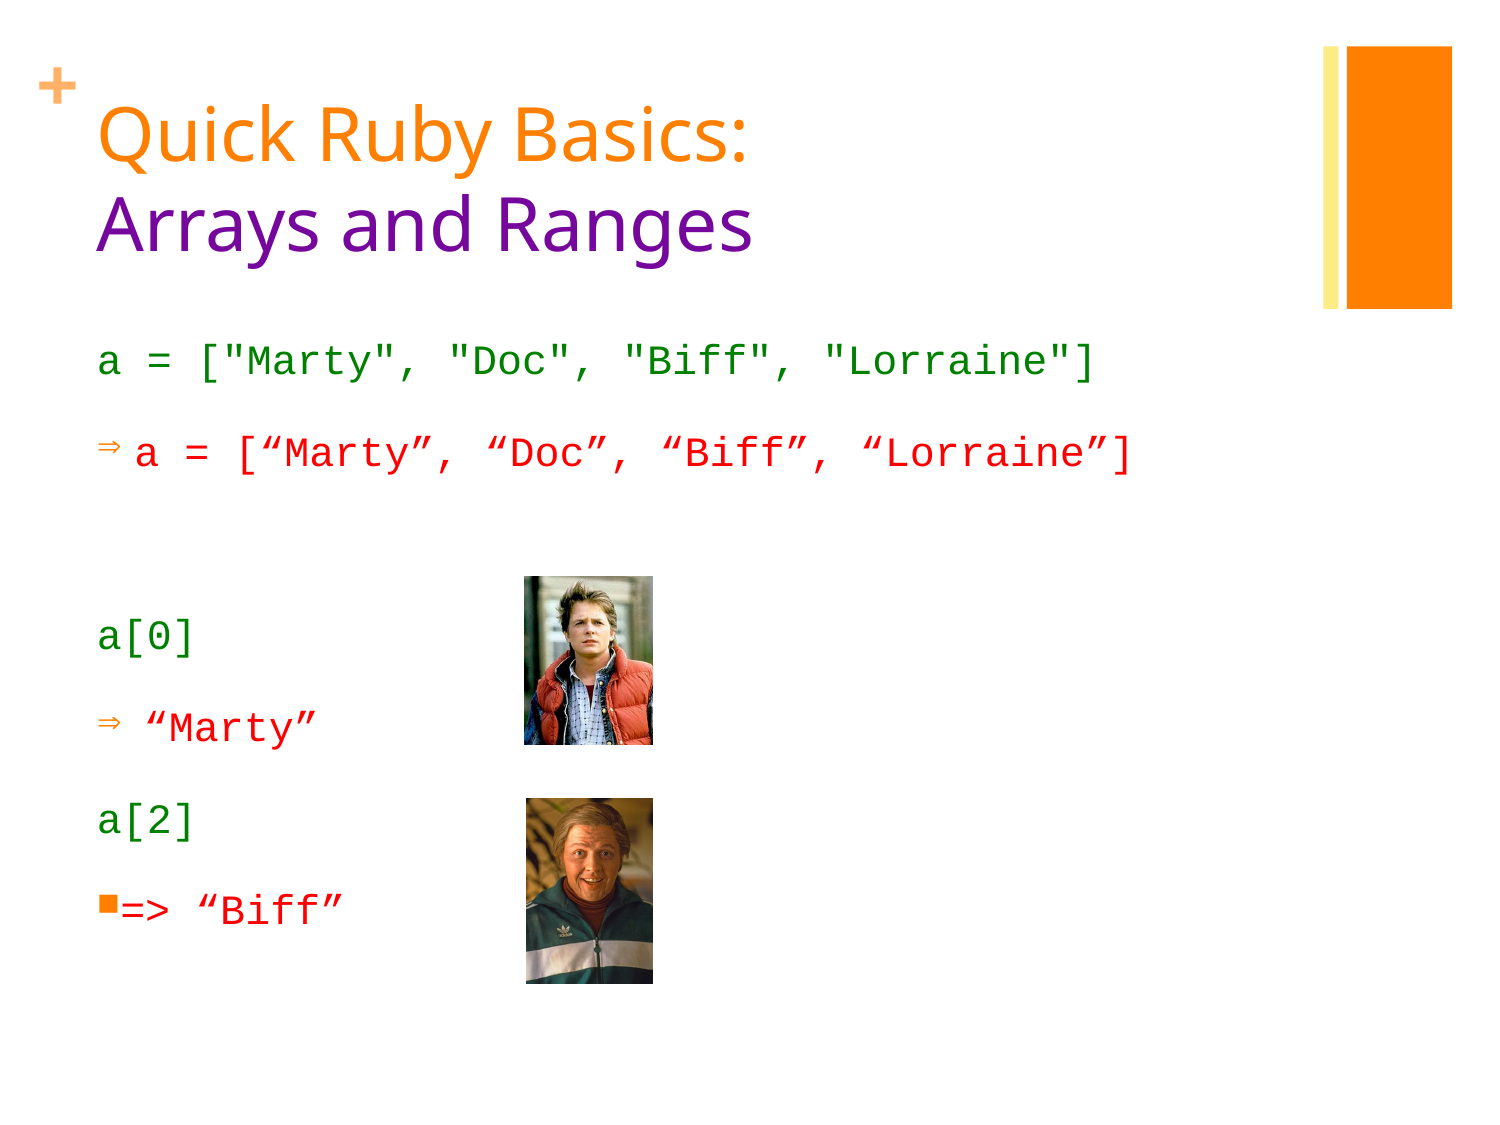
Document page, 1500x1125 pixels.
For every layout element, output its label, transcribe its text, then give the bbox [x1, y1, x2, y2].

list a = ["Marty", "Doc", "Biff", "Lorraine"] a = [“Marty”, “Doc”, “Biff”, “Lorraine”] a[0] “Marty” a[2] => “Biff” [81, 324, 1322, 1005]
picture [526, 797, 653, 984]
picture [524, 575, 653, 746]
title Quick Ruby Basics: Arrays and Ranges [81, 79, 1322, 263]
